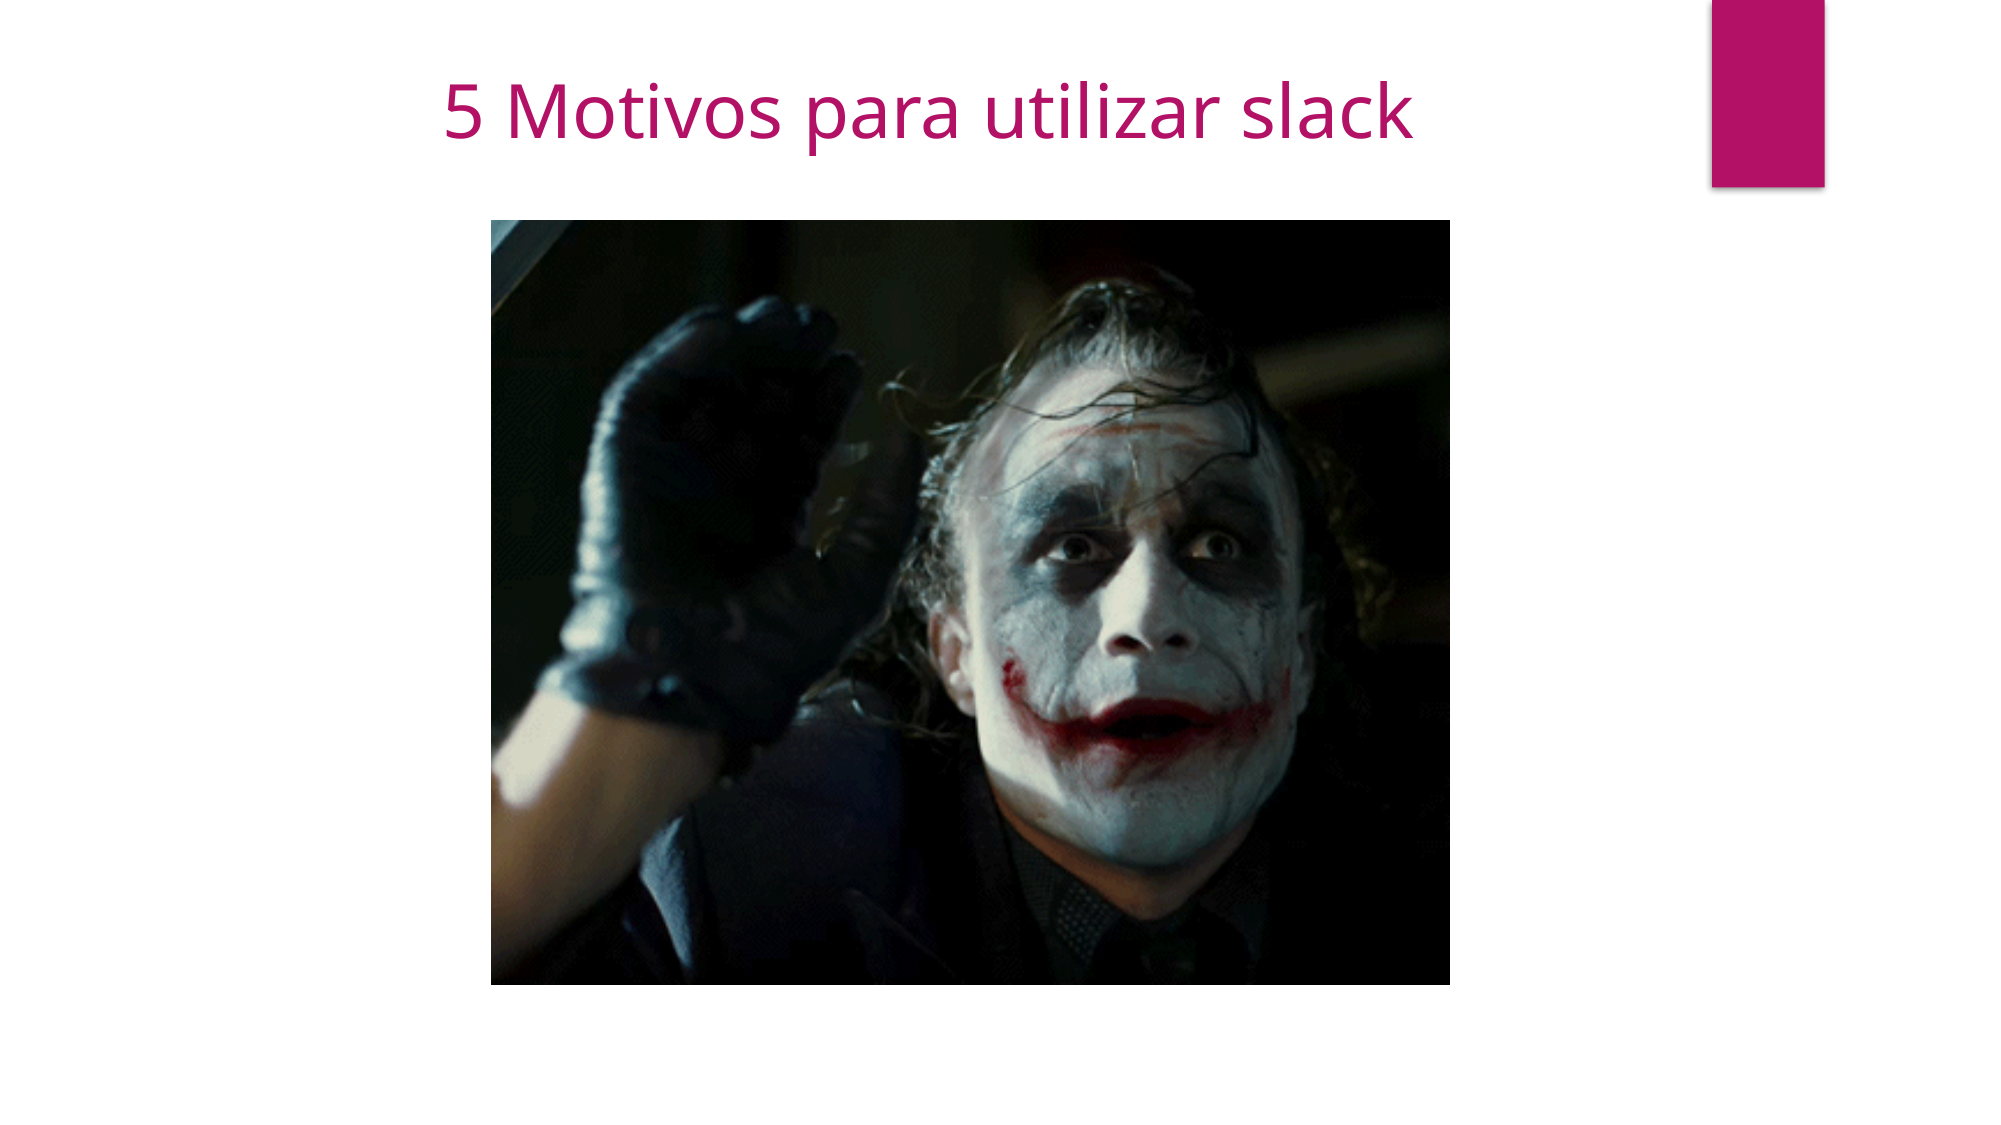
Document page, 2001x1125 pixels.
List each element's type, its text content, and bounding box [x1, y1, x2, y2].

title 5 Motivos para utilizar slack [210, 50, 1648, 167]
picture [491, 220, 1450, 985]
